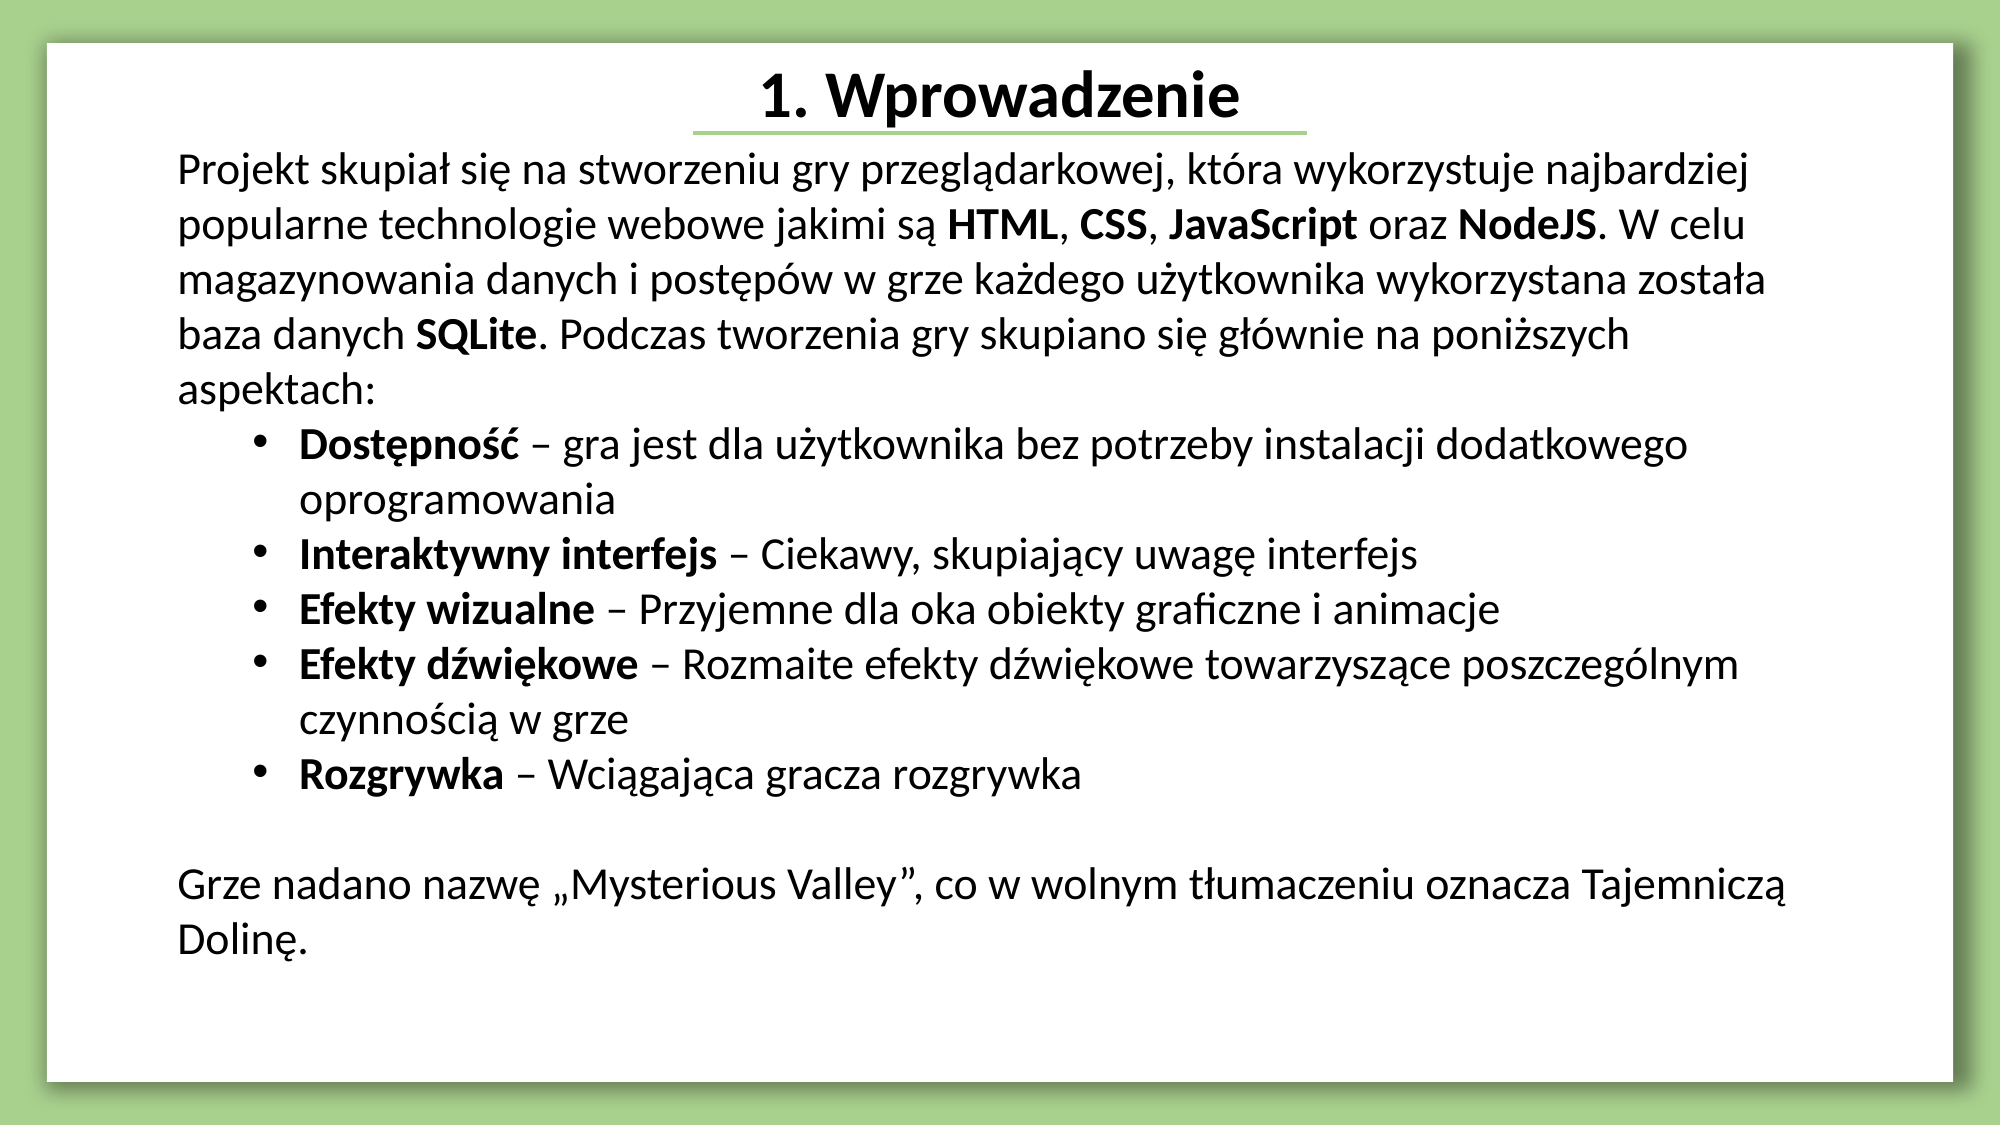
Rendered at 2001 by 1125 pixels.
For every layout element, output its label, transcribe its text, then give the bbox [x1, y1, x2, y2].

text_box [46, 42, 1954, 1083]
text_box Projekt skupiał się na stworzeniu gry przeglądarkowej, która wykorzystuje najbardziej popularne technologie webowe jakimi są HTML, CSS, JavaScript oraz NodeJS. W celu magazynowania danych i postępów w grze każdego użytkownika wykorzystana została baza danych SQLite. Podczas tworzenia gry skupiano się głównie na poniższych aspektach: Dostępność – gra jest dla użytkownika bez potrzeby instalacji dodatkowego oprogramowania Interaktywny interfejs – Ciekawy, skupiający uwagę interfejs Efekty wizualne – Przyjemne dla oka obiekty graficzne i animacje Efekty dźwiękowe – Rozmaite efekty dźwiękowe towarzyszące poszczególnym czynnością w grze Rozgrywka – Wciągająca gracza rozgrywka Grze nadano nazwę „Mysterious Valley”, co w wolnym tłumaczeniu oznacza Tajemniczą Dolinę. [162, 131, 1838, 971]
text_box 1. Wprowadzenie [744, 43, 1256, 131]
